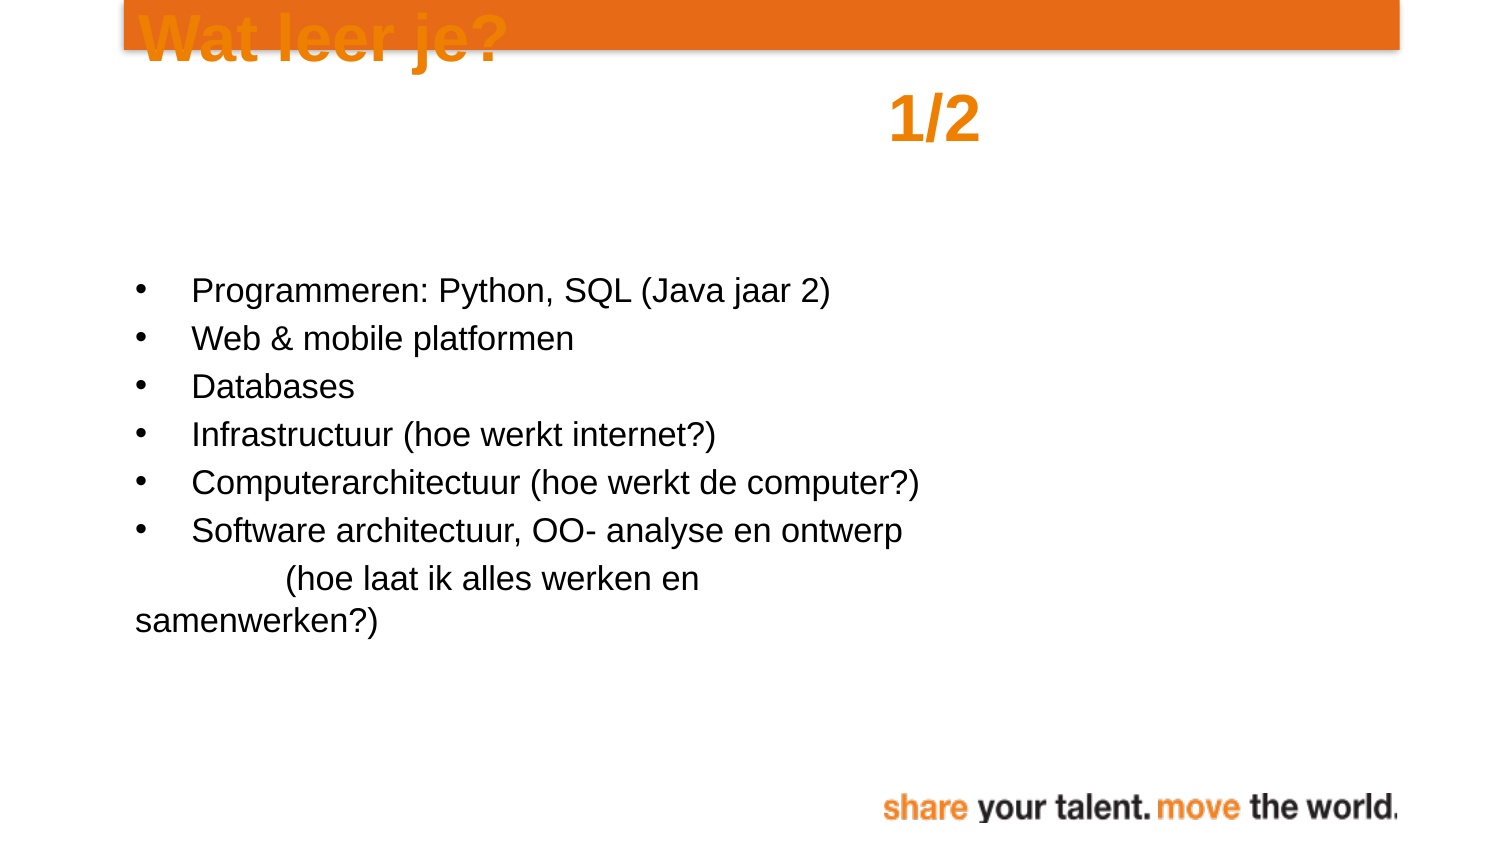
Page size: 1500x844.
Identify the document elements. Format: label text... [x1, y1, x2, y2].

title Wat leer je? 1/2 [123, 91, 1400, 163]
list Programmeren: Python, SQL (Java jaar 2) Web & mobile platformen Databases Infrastructuur (hoe werkt internet?) Computerarchitectuur (hoe werkt de computer?) Software architectuur, OO- analyse en ontwerp (hoe laat ik alles werken en samenwerken?) [123, 262, 951, 769]
